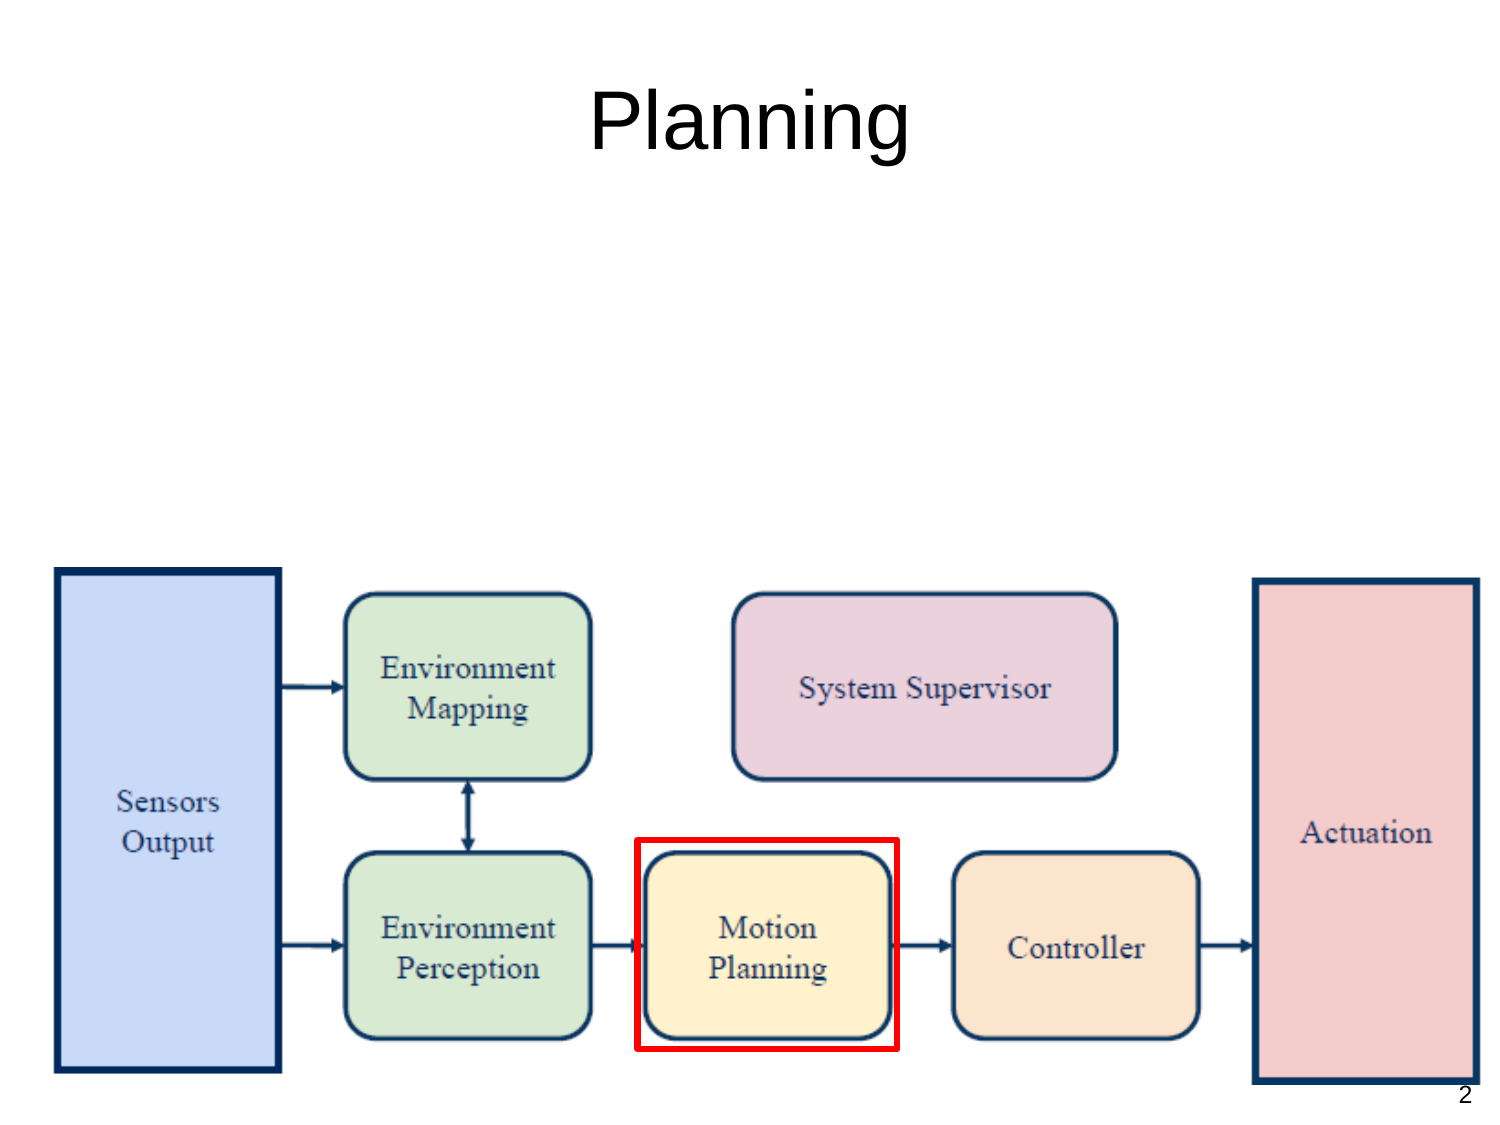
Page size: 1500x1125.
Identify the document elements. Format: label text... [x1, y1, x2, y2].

picture [47, 567, 1486, 1085]
slide_number 2 [1137, 1091, 1488, 1112]
title Planning [74, 44, 1426, 188]
